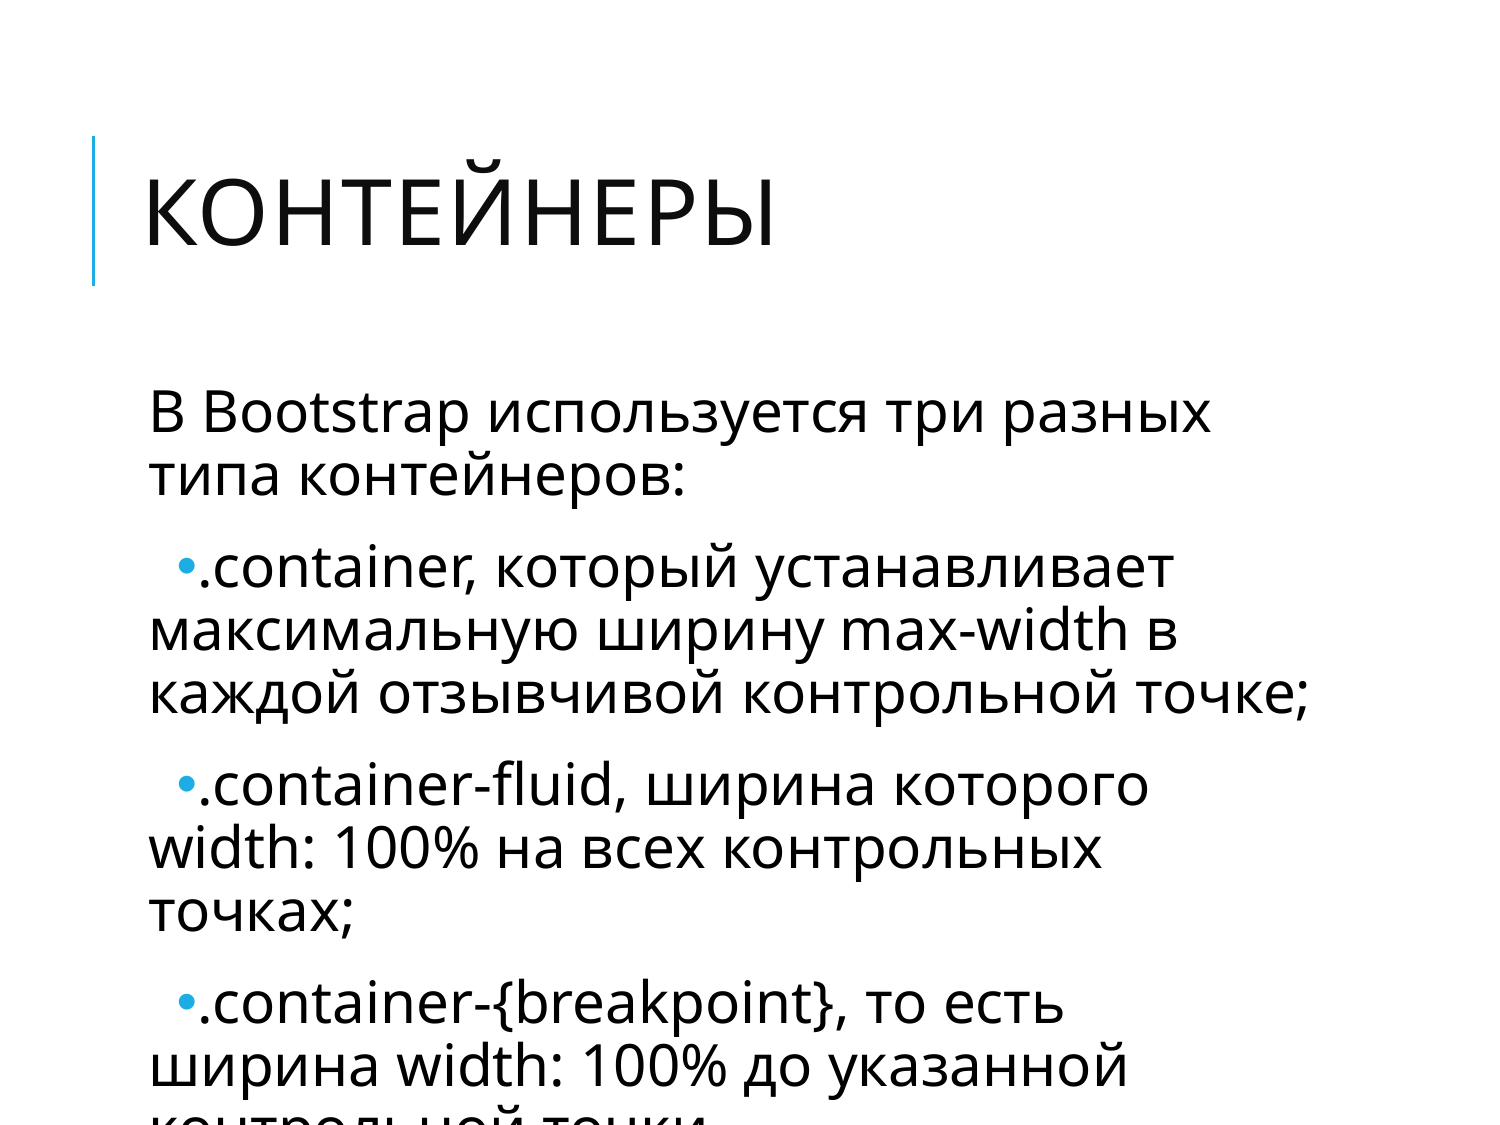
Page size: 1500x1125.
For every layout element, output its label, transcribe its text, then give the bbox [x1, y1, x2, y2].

title контейнеры [126, 96, 1322, 342]
list В Bootstrap используется три разных типа контейнеров: .container, который устанавливает максимальную ширину max-width в каждой отзывчивой контрольной точке; .container-fluid, ширина которого width: 100% на всех контрольных точках; .container-{breakpoint}, то есть ширина width: 100% до указанной контрольной точки [126, 375, 1322, 1035]
